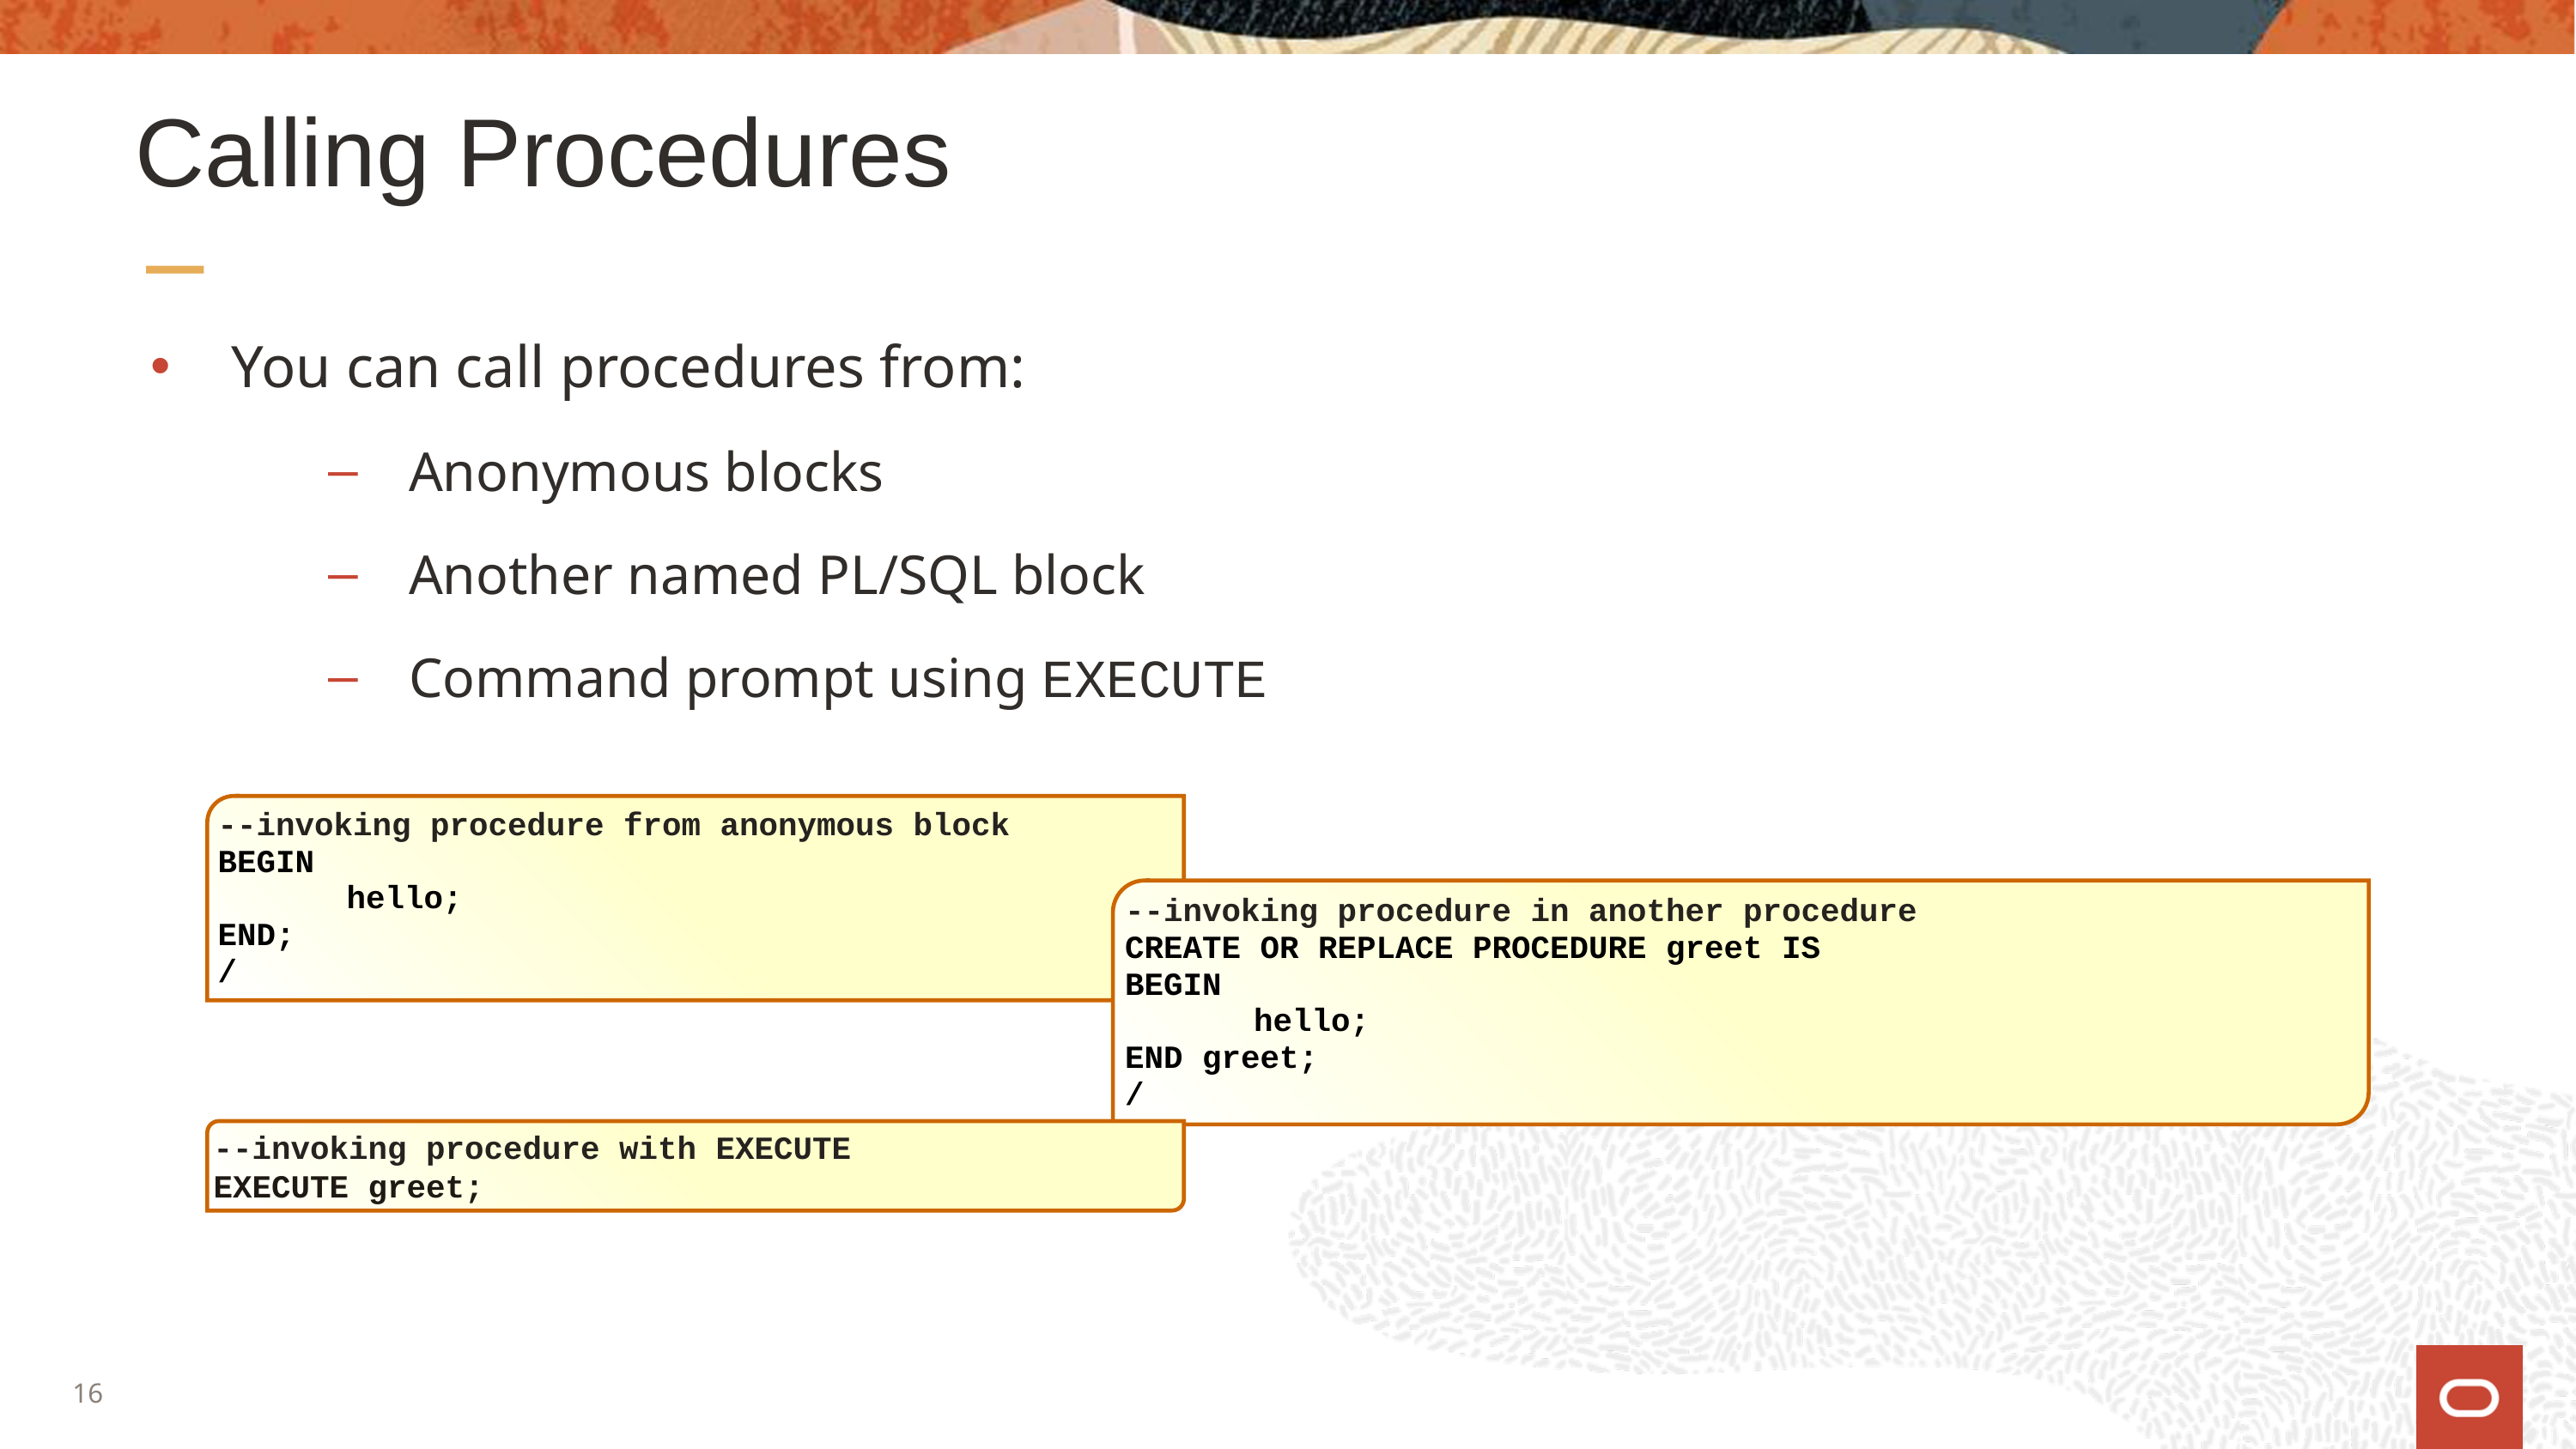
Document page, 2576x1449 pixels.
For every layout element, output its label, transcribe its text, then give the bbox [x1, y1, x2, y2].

title Calling Procedures [131, 86, 2445, 252]
picture [2416, 1345, 2523, 1449]
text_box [207, 762, 2369, 1211]
picture [0, 0, 2576, 54]
list You can call procedures from: Anonymous blocks Another named PL/SQL block Command prompt using EXECUTE [131, 319, 2445, 814]
